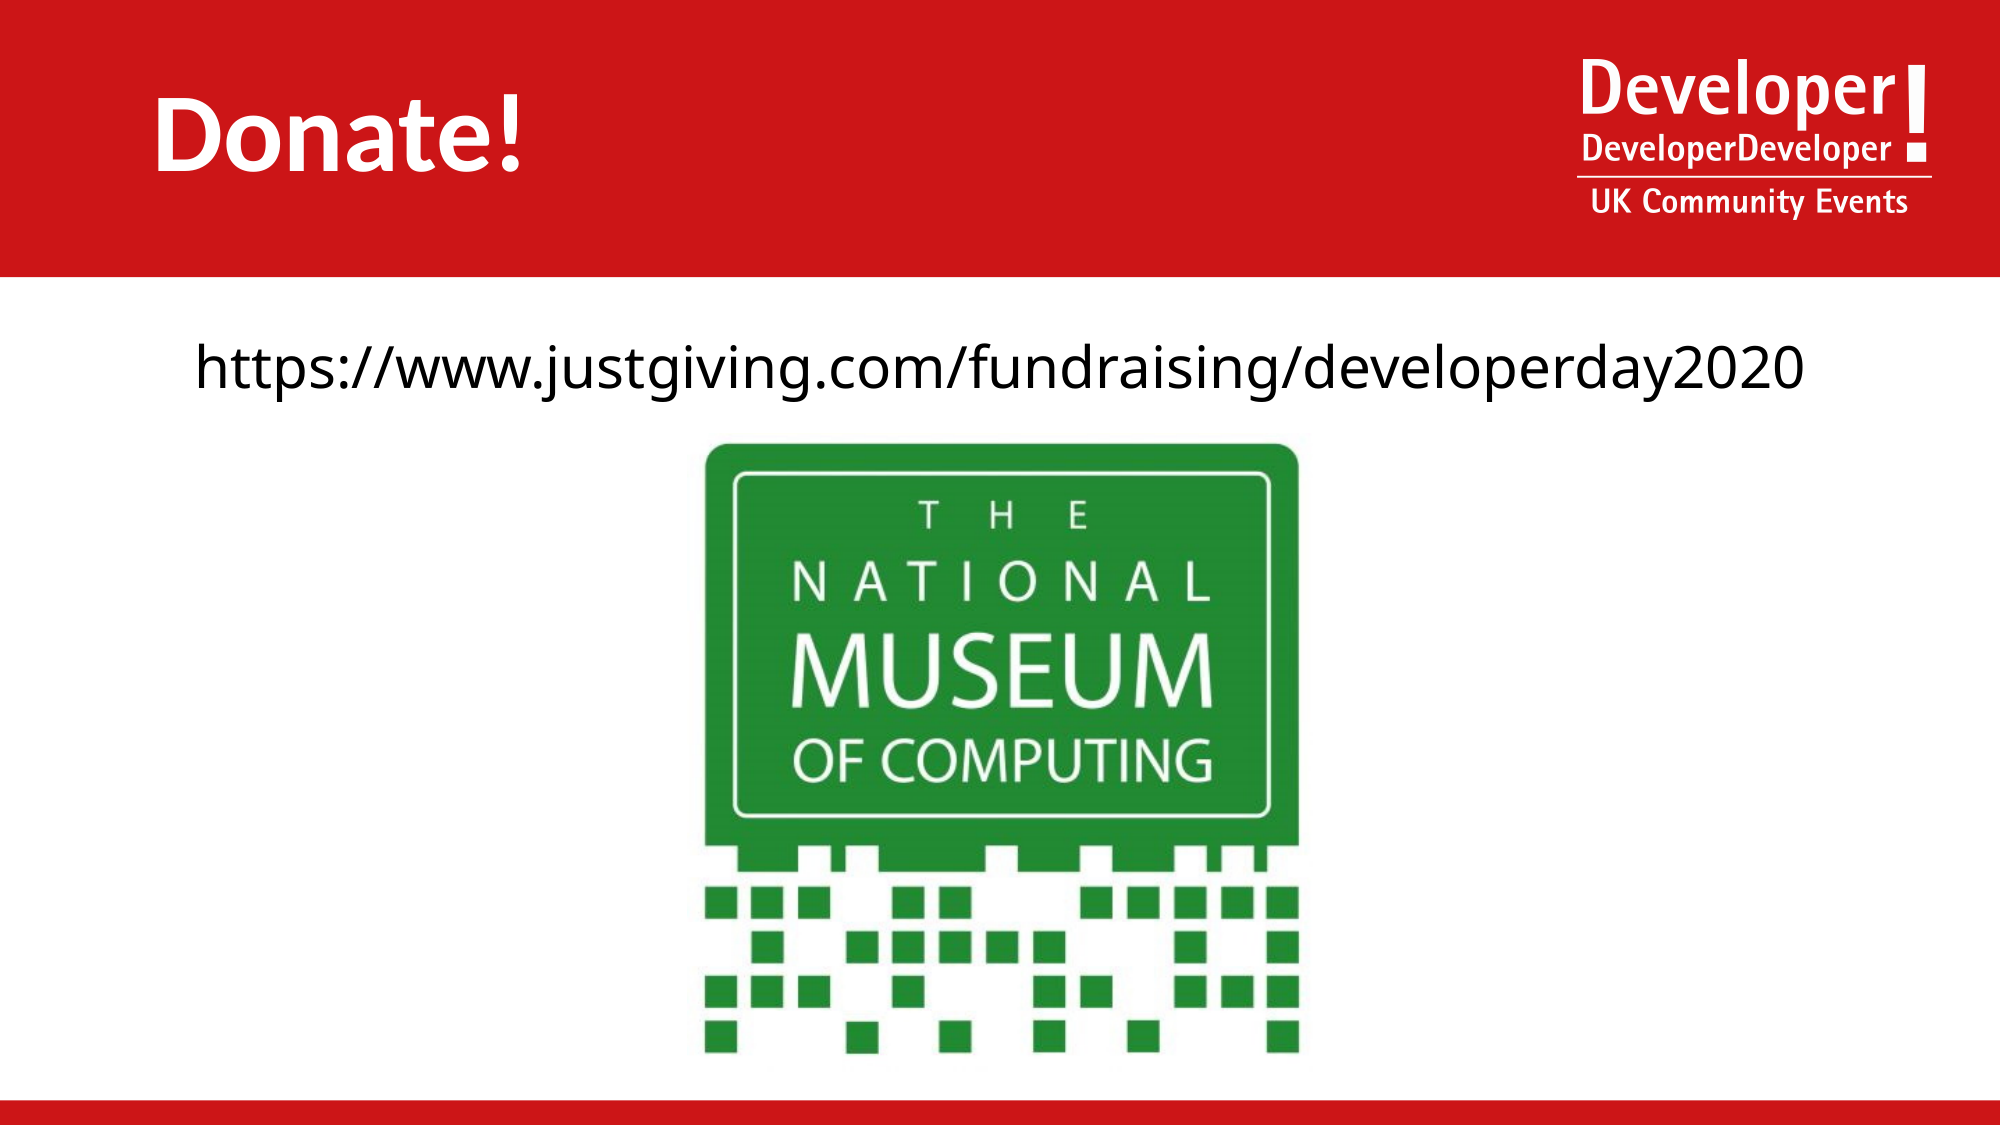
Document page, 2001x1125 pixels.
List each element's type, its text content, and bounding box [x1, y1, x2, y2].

text_box Donate! [137, 32, 1863, 250]
text_box https://www.justgiving.com/fundraising/developerday2020 [154, 322, 1846, 408]
text_box [0, 1099, 2000, 1125]
text_box [0, 0, 2000, 278]
picture [687, 433, 1313, 1072]
picture [1577, 59, 1932, 220]
